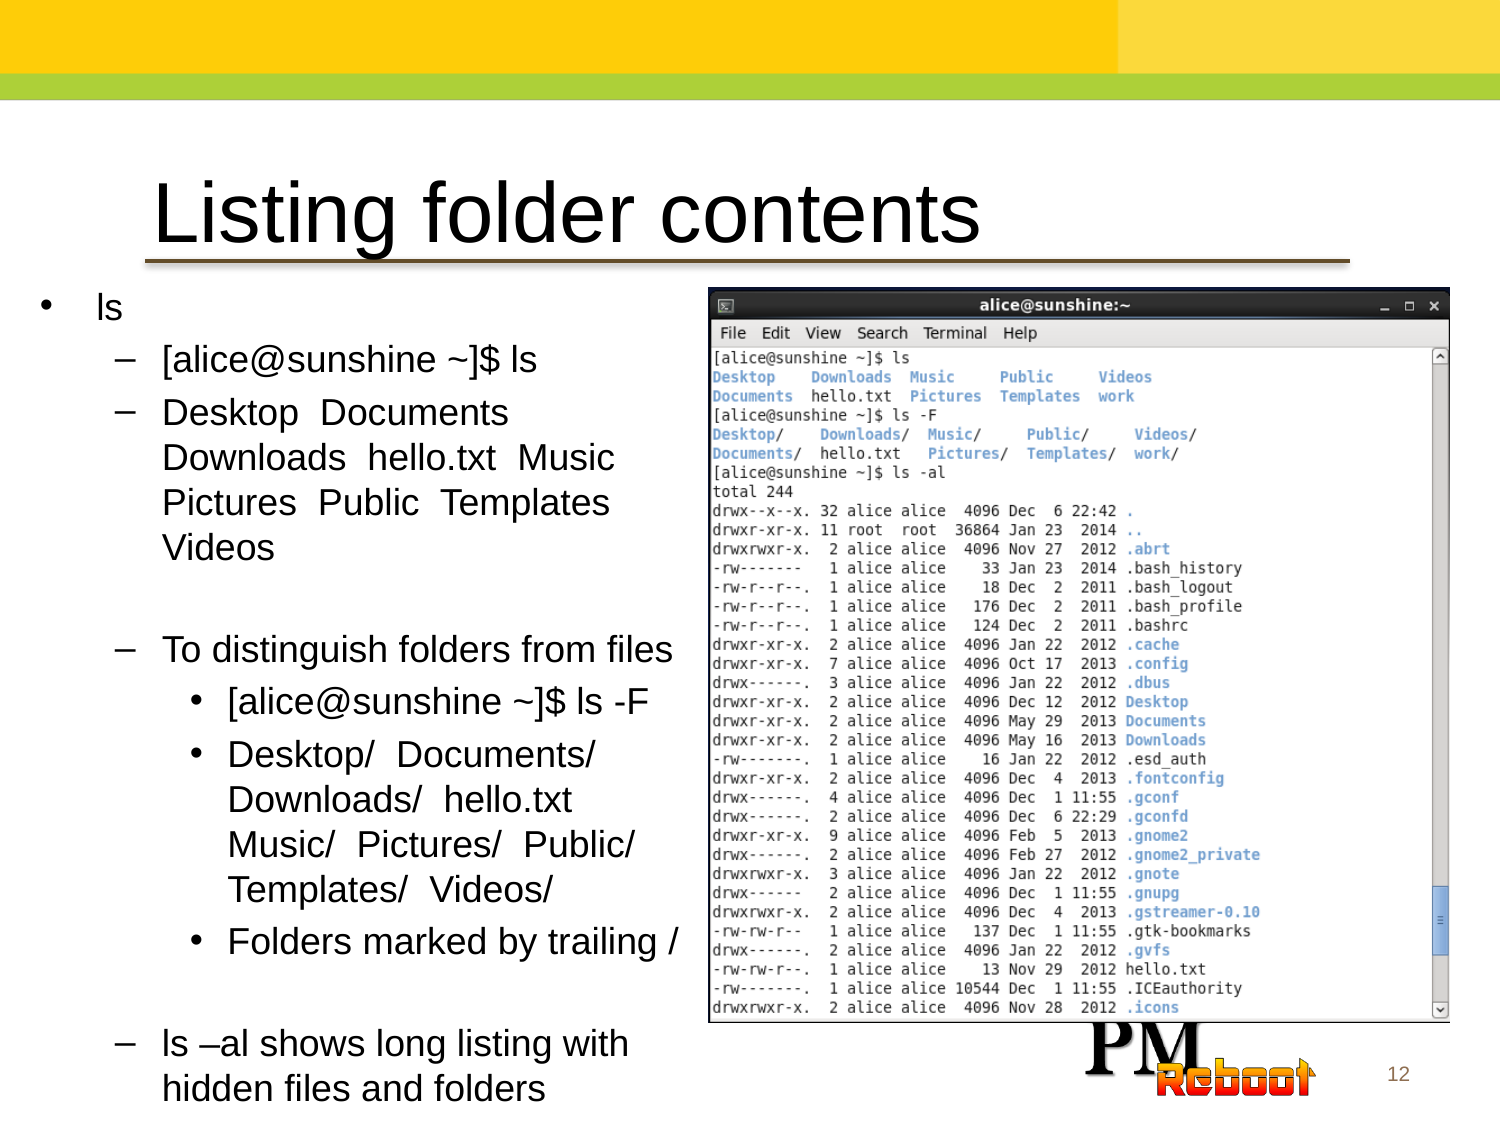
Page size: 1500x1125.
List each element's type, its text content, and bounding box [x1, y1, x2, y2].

list ls [alice@sunshine ~]$ ls Desktop Documents Downloads hello.txt Music Pictures Public Templates Videos To distinguish folders from files [alice@sunshine ~]$ ls -F Desktop/ Documents/ Downloads/ hello.txt Music/ Pictures/ Public/ Templates/ Videos/ Folders marked by trailing / ls –al shows long listing with hidden files and folders [24, 275, 713, 868]
slide_number 12 [1074, 1042, 1425, 1103]
picture [0, 0, 1500, 1125]
title Listing folder contents [137, 149, 1350, 268]
